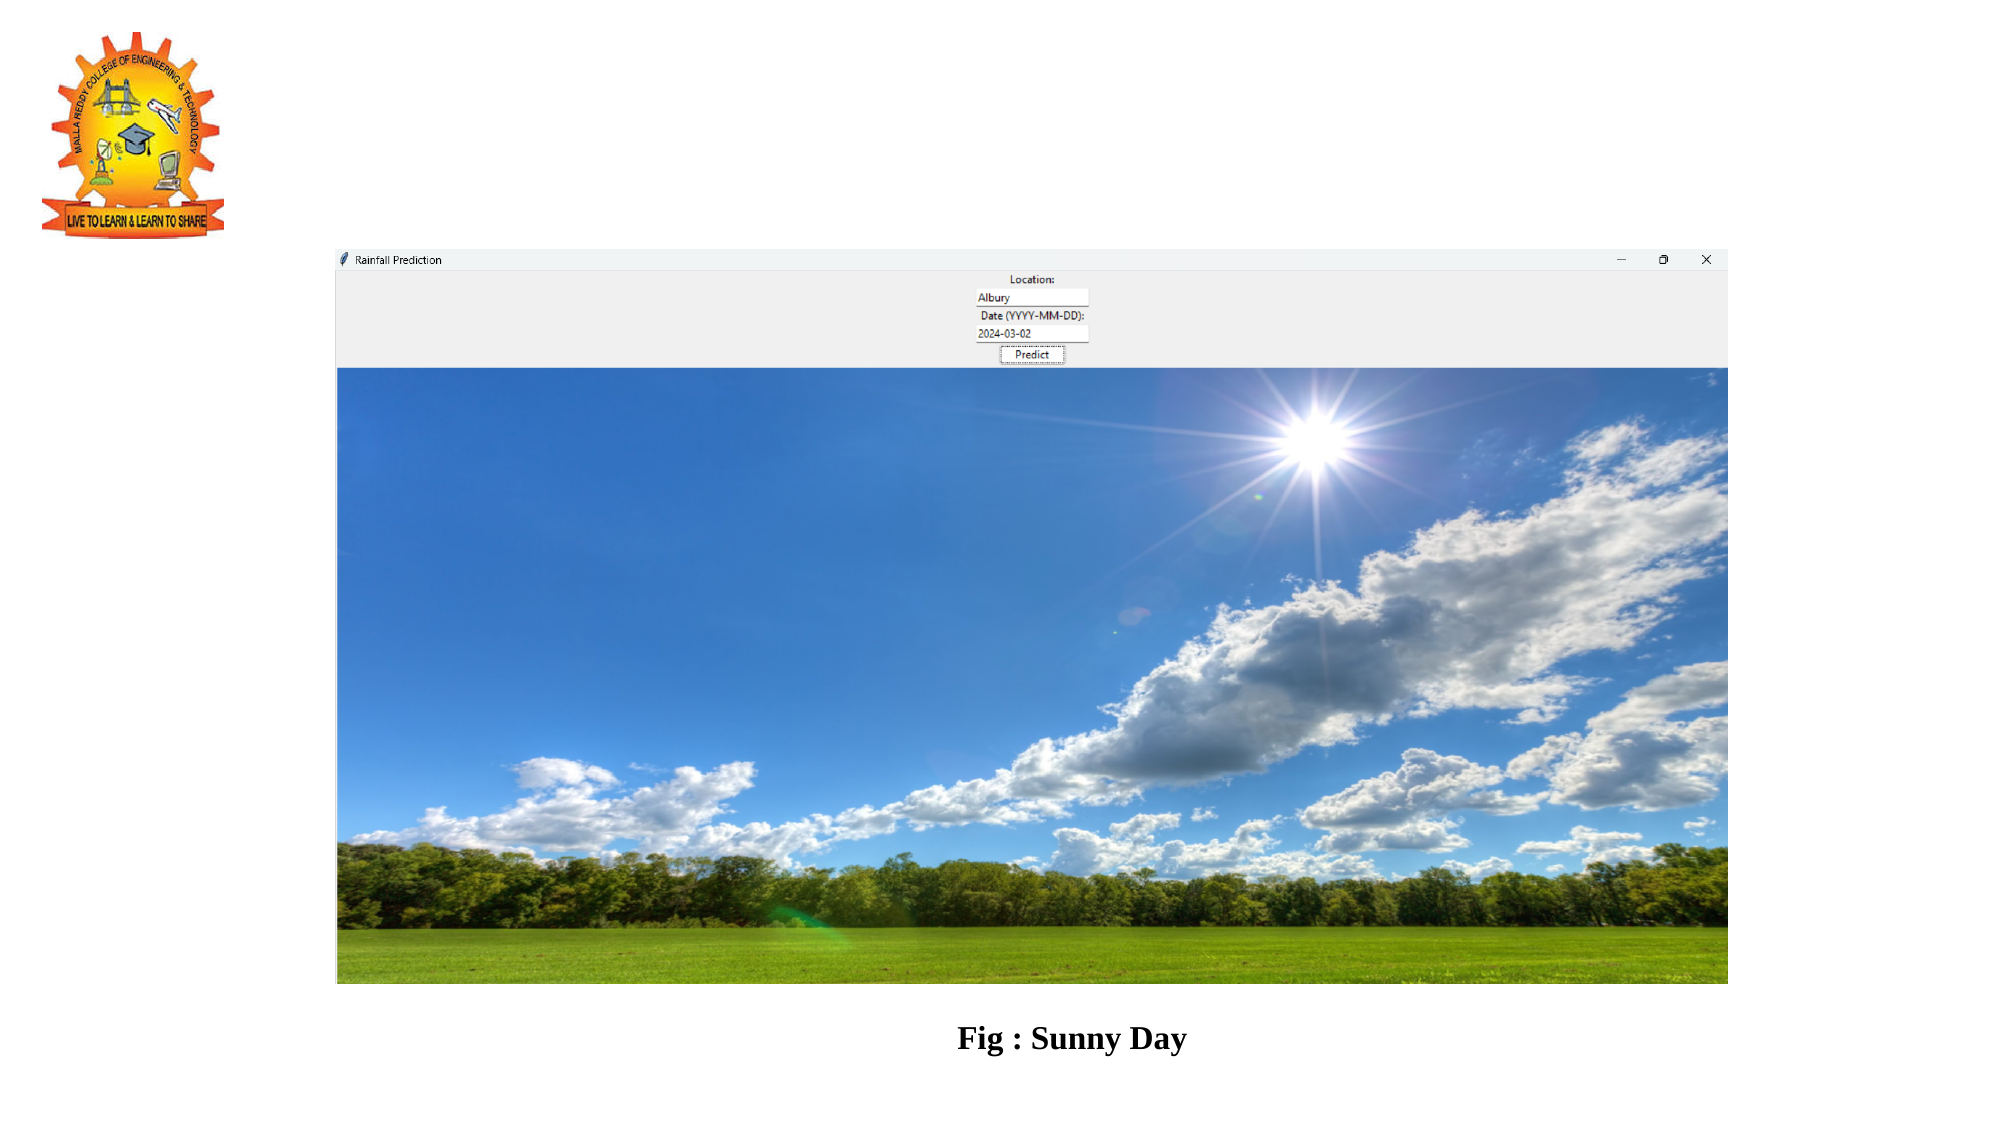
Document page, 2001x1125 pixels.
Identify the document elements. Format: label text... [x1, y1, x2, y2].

picture [42, 32, 224, 239]
picture [335, 249, 1728, 984]
text_box Fig : Sunny Day [942, 1008, 1281, 1064]
